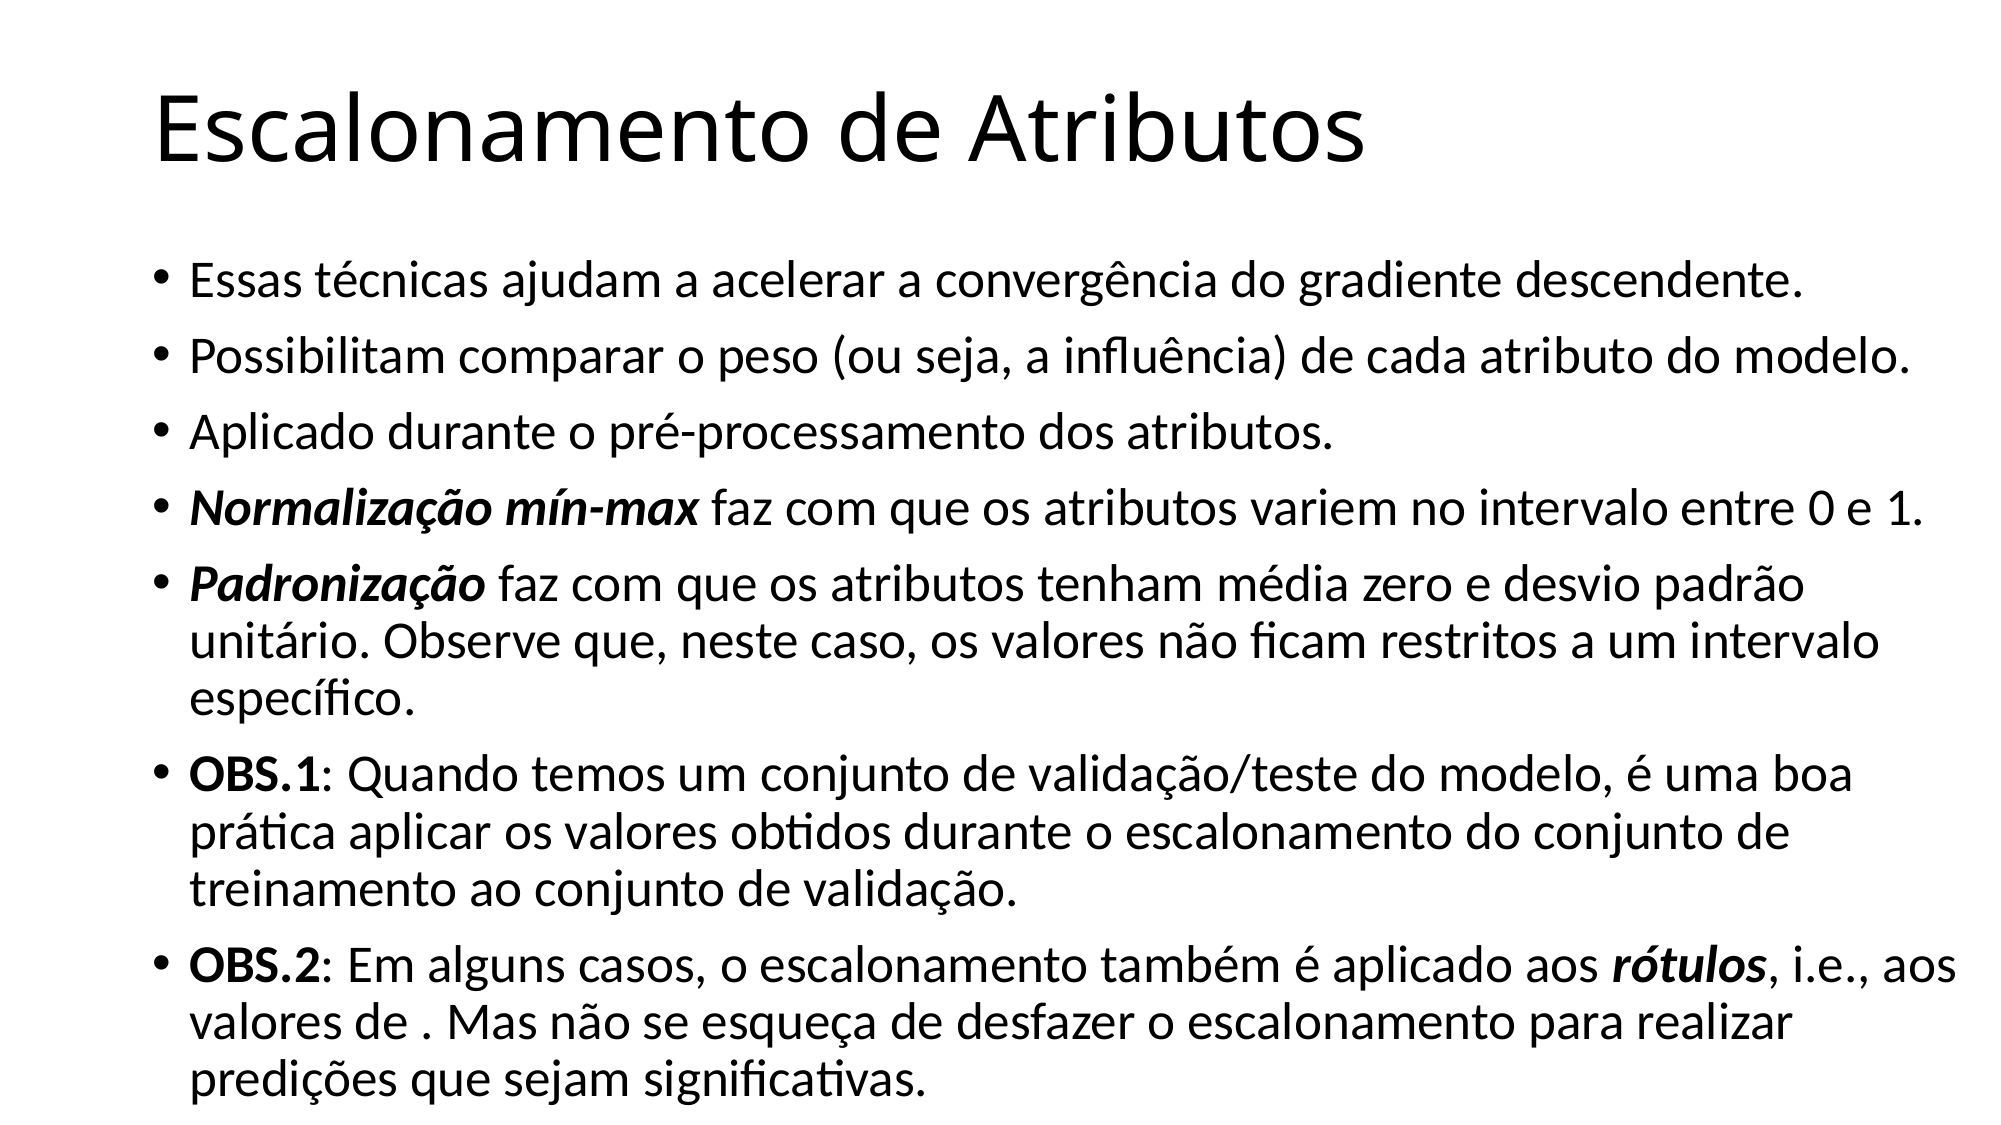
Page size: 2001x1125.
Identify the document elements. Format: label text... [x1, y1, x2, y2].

title Escalonamento de Atributos [137, 56, 1863, 207]
